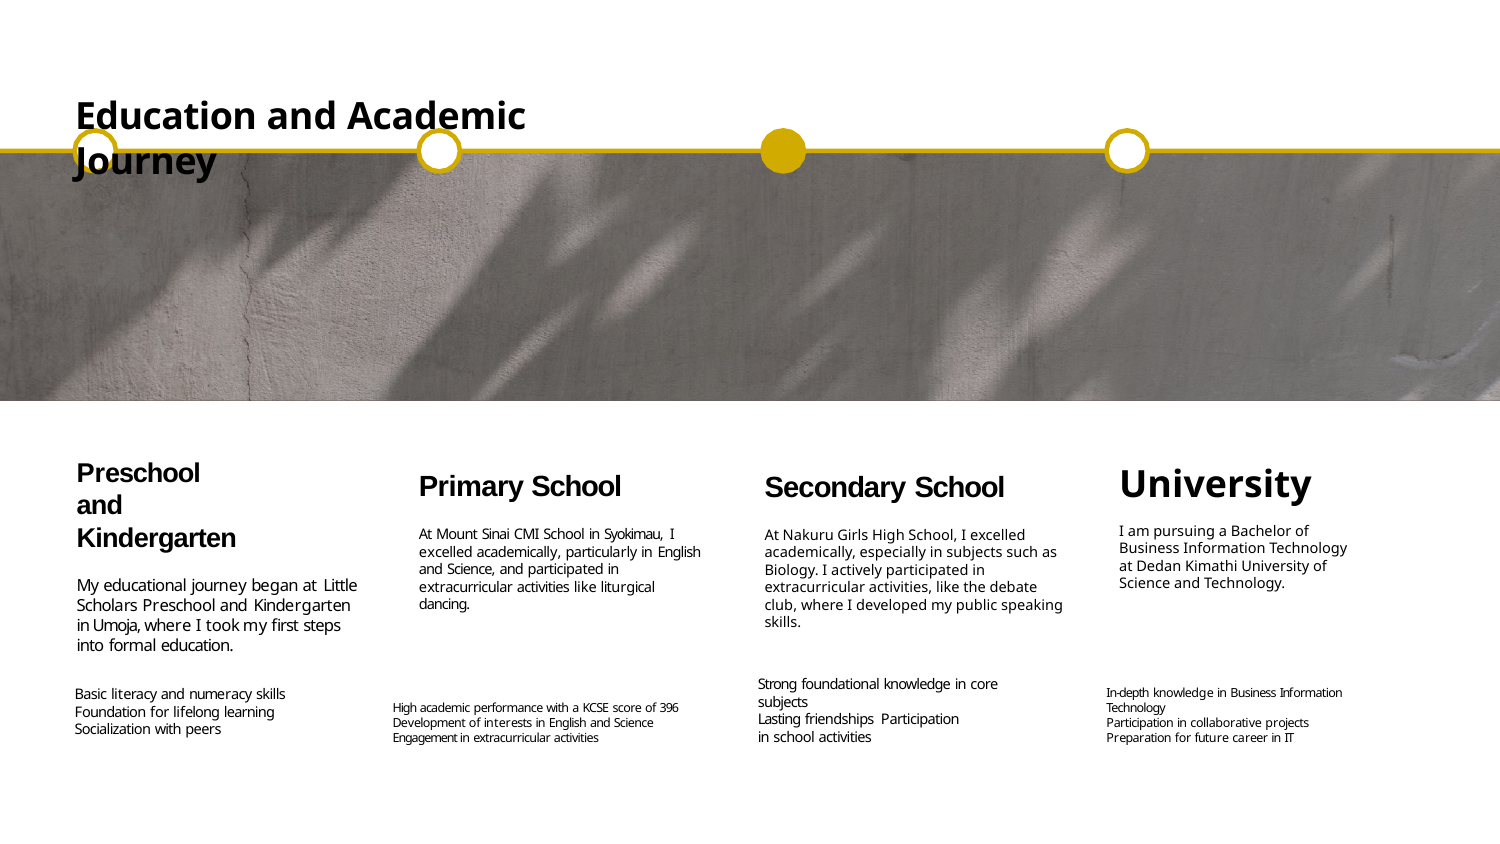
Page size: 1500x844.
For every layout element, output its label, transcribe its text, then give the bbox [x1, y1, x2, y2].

text_box Basic literacy and numeracy skills Foundation for lifelong learning Socialization with peers [72, 682, 297, 738]
text_box Secondary School At Nakuru Girls High School, I excelled academically, especially in subjects such as Biology. I actively participated in extracurricular activities, like the debate club, where I developed my public speaking skills. [762, 466, 1071, 631]
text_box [0, 130, 1500, 401]
text_box Preschool and Kindergarten My educational journey began at Little Scholars Preschool and Kindergarten in Umoja, where I took my ﬁrst steps into formal education. [74, 452, 367, 655]
text_box Education and Academic Journey [72, 58, 645, 128]
text_box High academic performance with a KCSE score of 396 Development of interests in English and Science Engagement in extracurricular activities [390, 697, 696, 745]
text_box University I am pursuing a Bachelor of Business Information Technology at Dedan Kimathi University of Science and Technology. [1104, 452, 1375, 724]
text_box In-depth knowledge in Business Information Technology Participation in collaborative projects Preparation for future career in IT [1104, 724, 1352, 745]
text_box Strong foundational knowledge in core subjects Lasting friendships Participation in school activities [755, 672, 1011, 745]
text_box Primary School At Mount Sinai CMI School in Syokimau, I excelled academically, particularly in English and Science, and participated in extracurricular activities like liturgical dancing. [416, 465, 710, 650]
